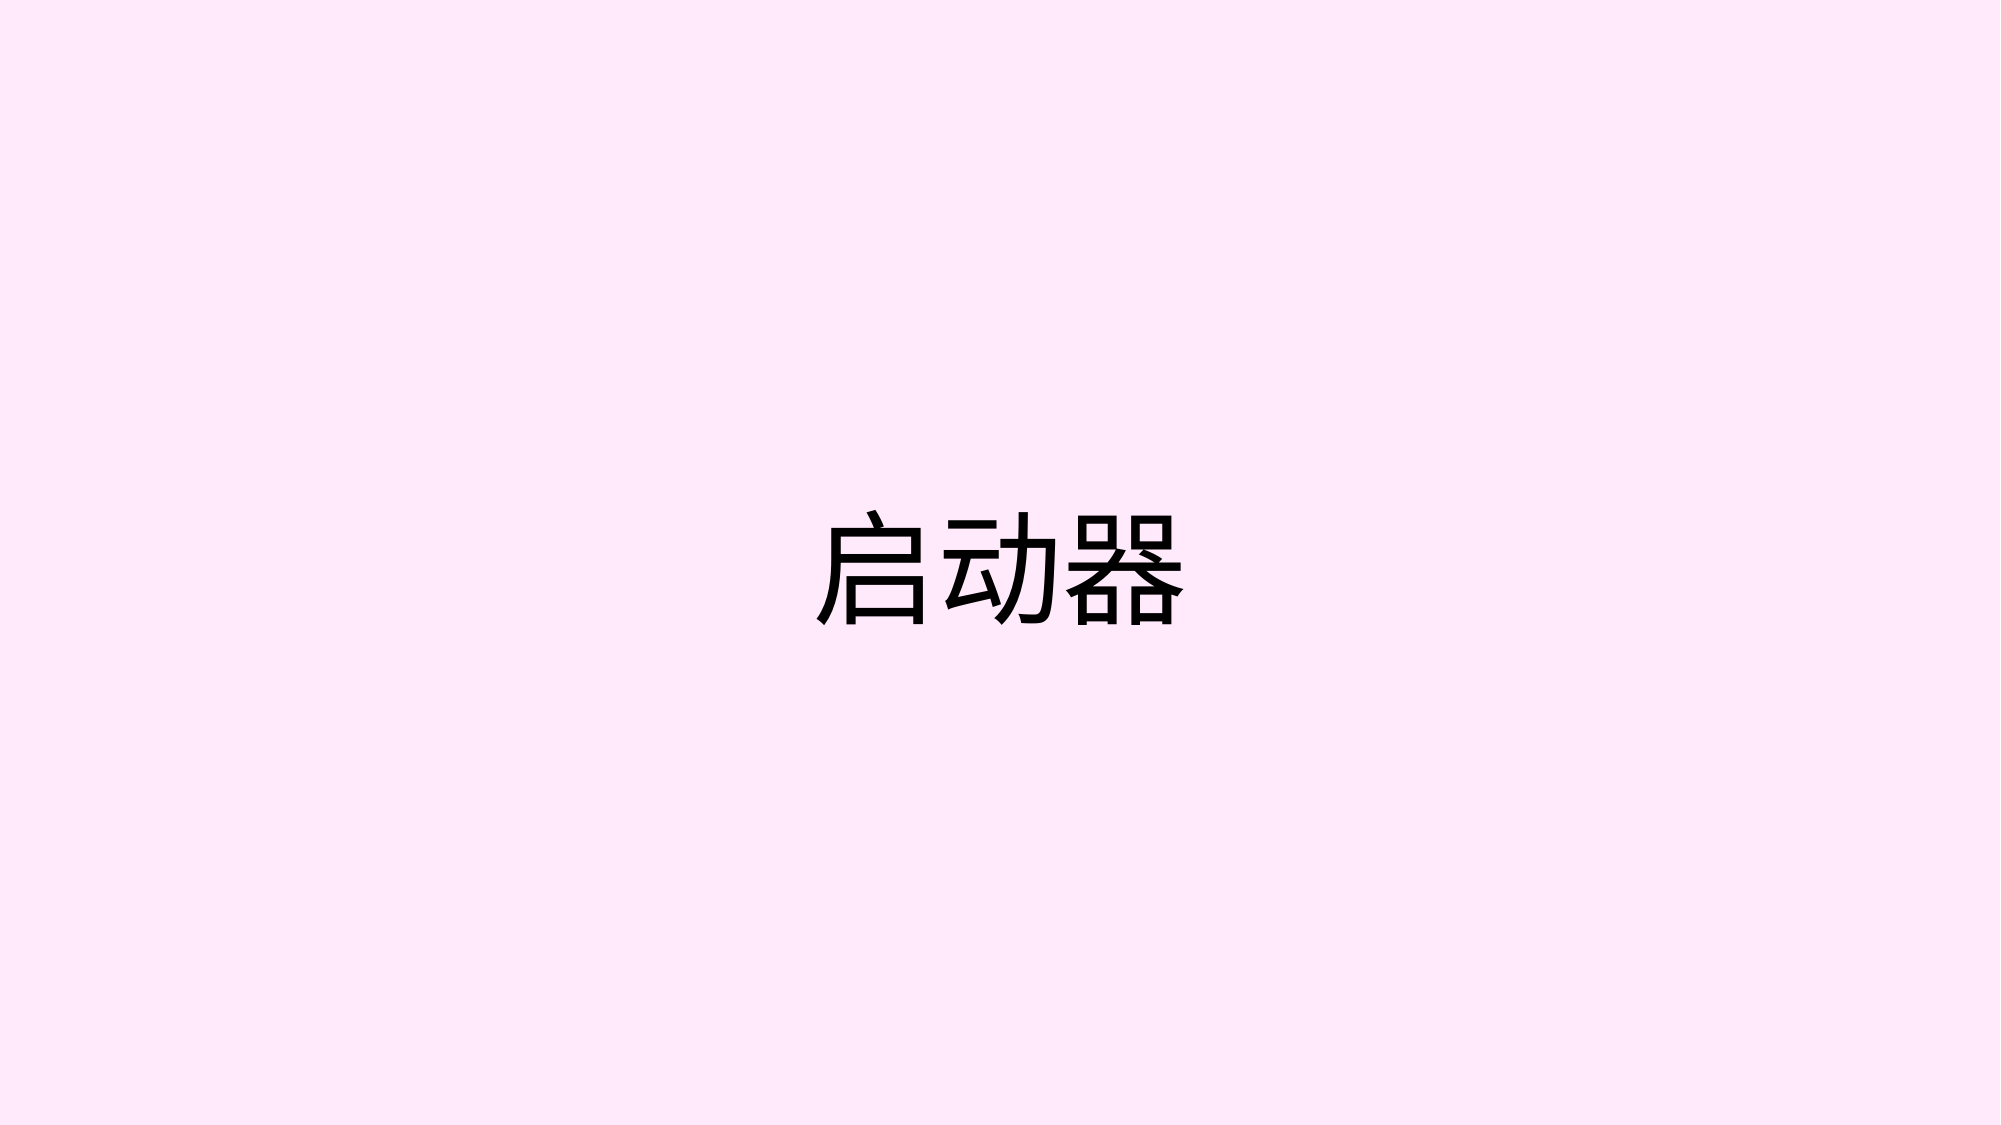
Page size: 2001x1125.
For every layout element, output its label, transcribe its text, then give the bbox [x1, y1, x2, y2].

title 启动器 [509, 487, 1491, 650]
